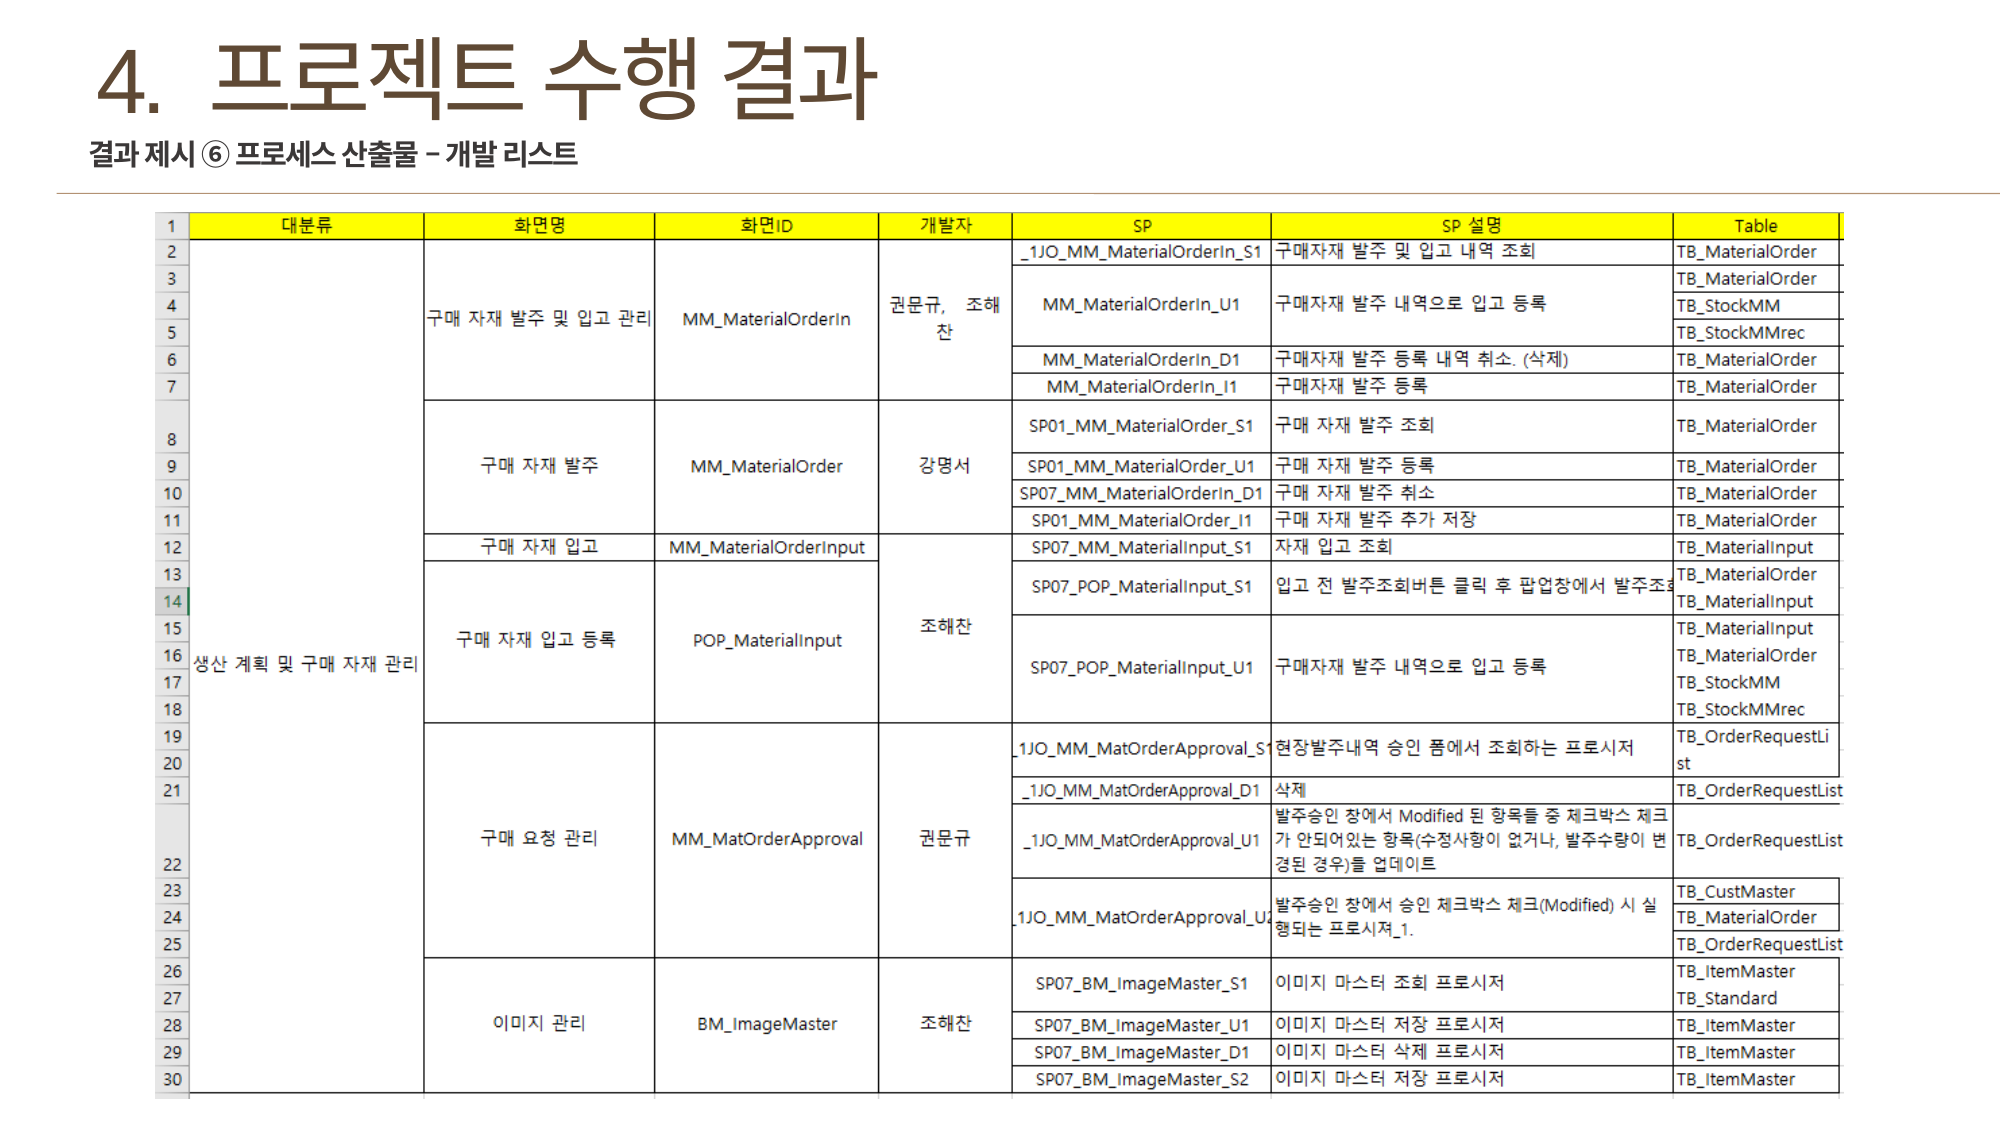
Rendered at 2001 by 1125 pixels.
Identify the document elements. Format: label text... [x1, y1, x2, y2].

picture [155, 212, 1844, 1099]
text_box 결과 제시 ⑥ 프로세스 산출물 – 개발 리스트 [73, 129, 1000, 179]
text_box 4. 프로젝트 수행 결과 [81, 13, 897, 129]
